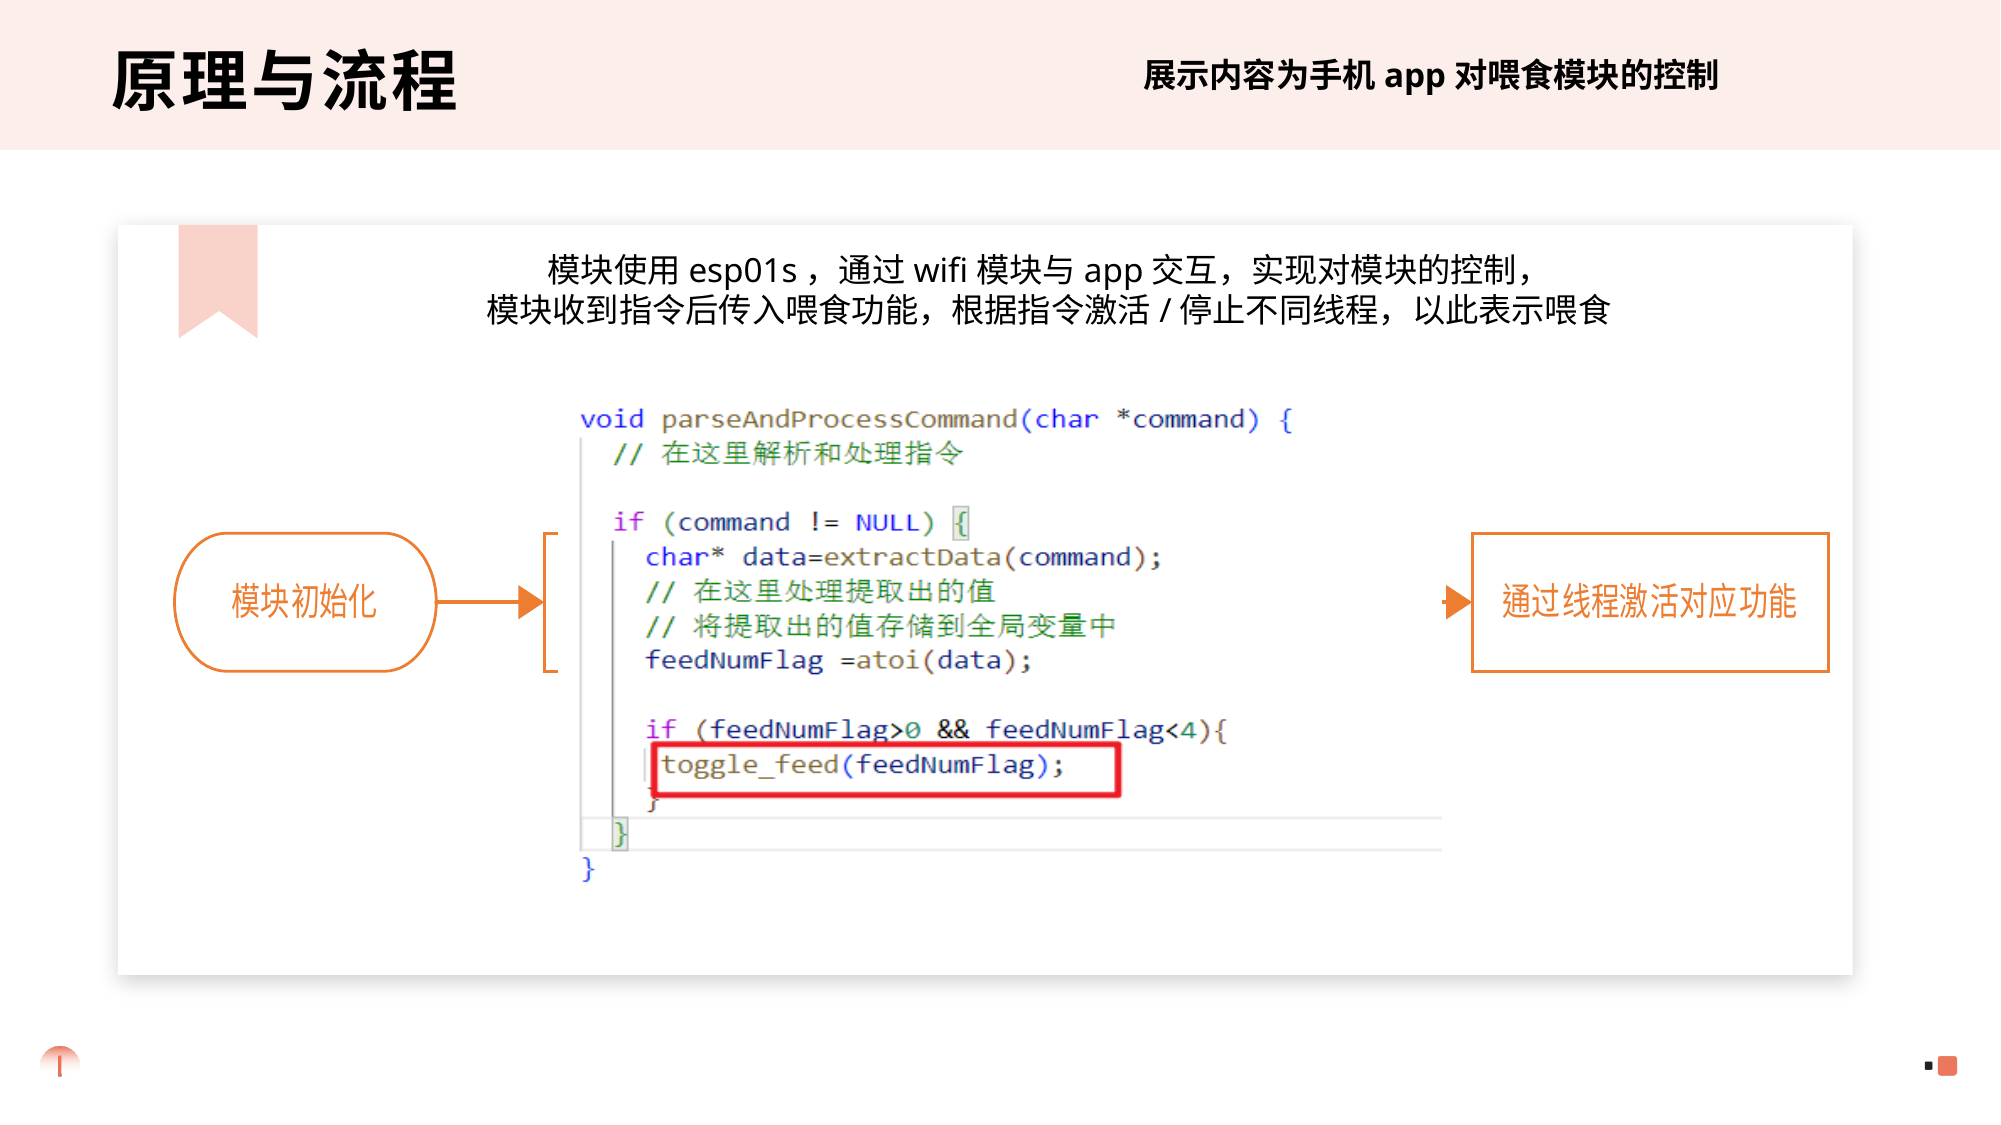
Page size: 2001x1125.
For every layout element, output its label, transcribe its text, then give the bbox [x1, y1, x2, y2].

text_box 展示内容为手机app对喂食模块的控制 [931, 47, 1932, 102]
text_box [118, 224, 1853, 975]
text_box [0, 0, 2000, 151]
picture [1881, 1006, 2000, 1125]
text_box 原理与流程 [99, 25, 1901, 125]
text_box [166, 522, 558, 678]
picture [558, 374, 1442, 885]
picture [0, 1006, 119, 1125]
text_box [1442, 522, 1834, 678]
